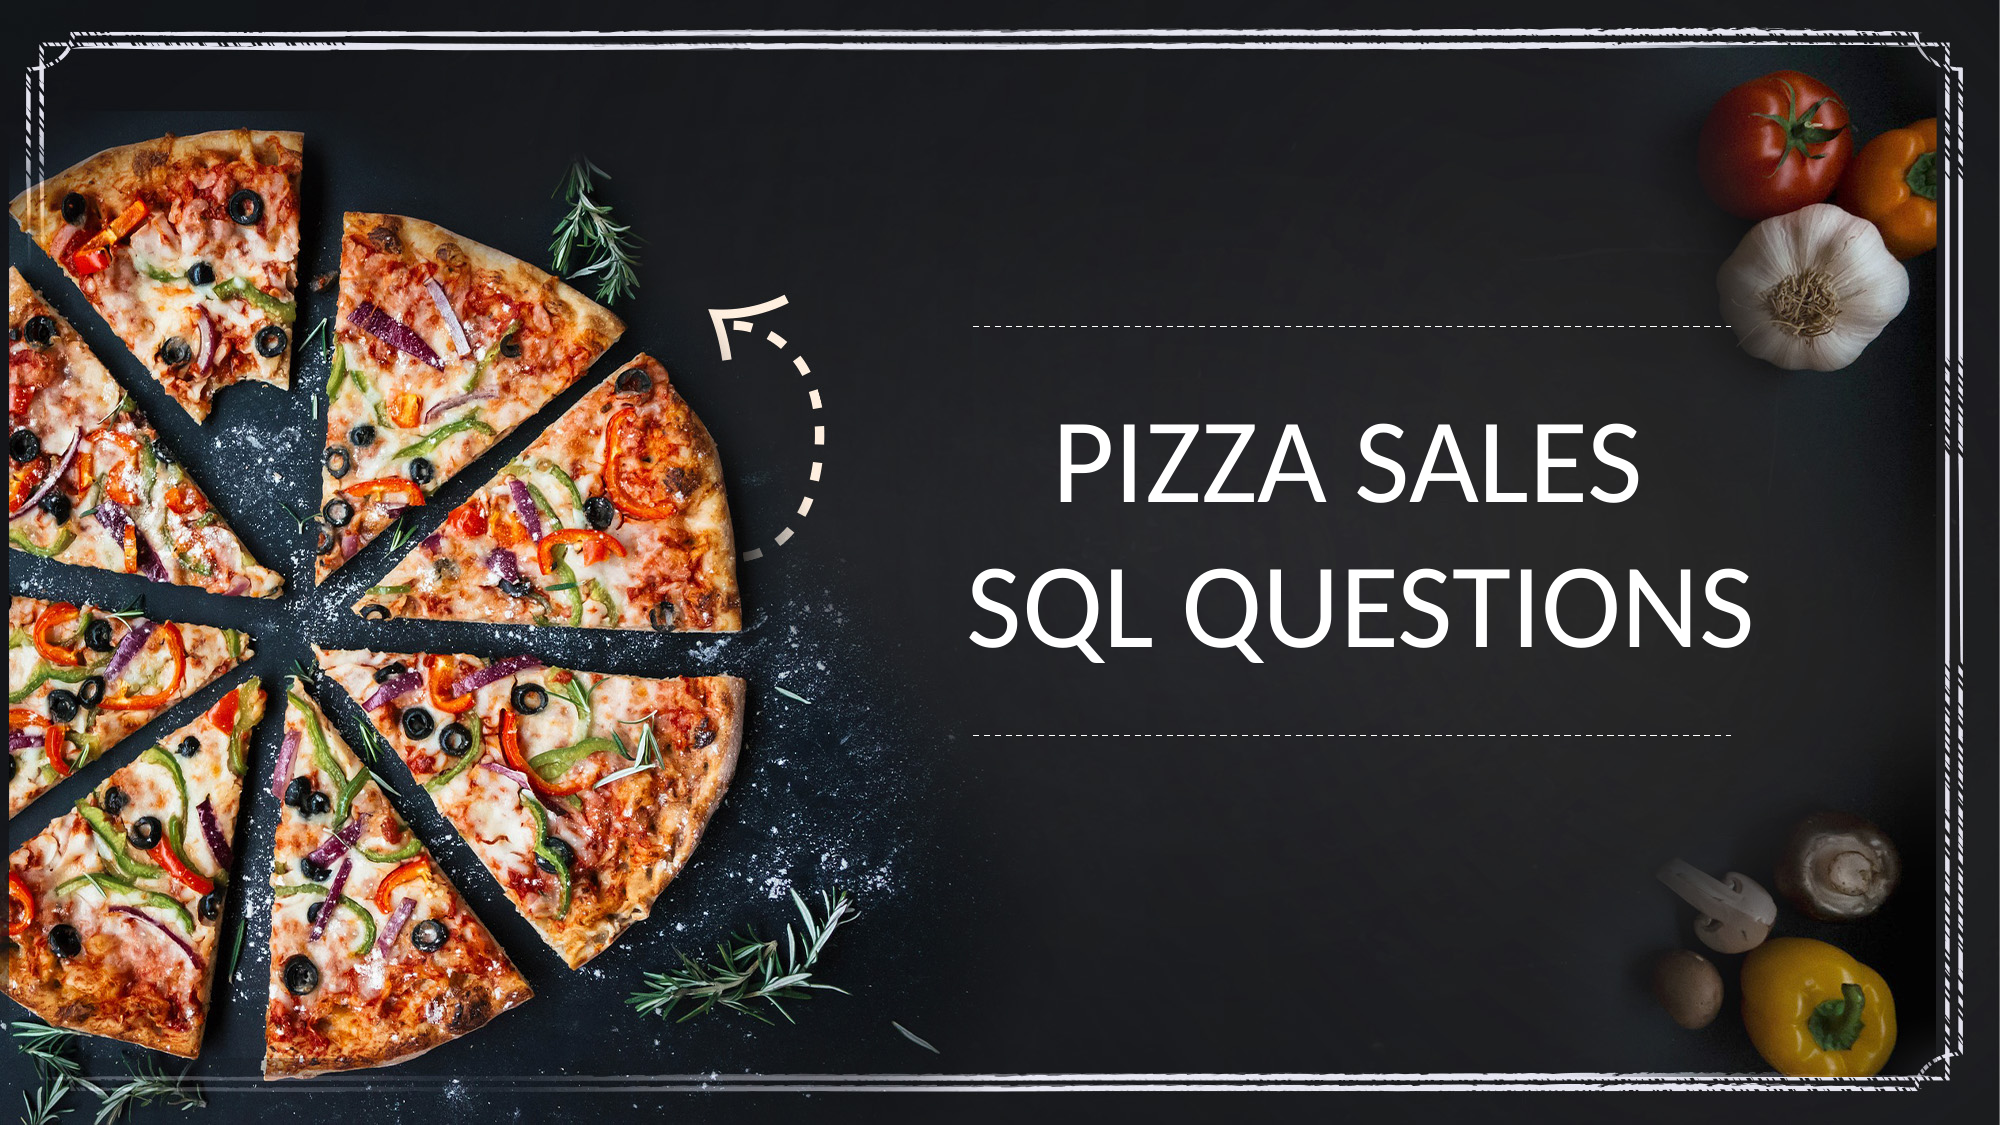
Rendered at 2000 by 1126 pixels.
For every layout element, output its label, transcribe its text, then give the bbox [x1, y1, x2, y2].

title PIZZA SALES SQL QUESTIONS [916, 373, 1806, 710]
picture [0, 0, 2000, 1125]
